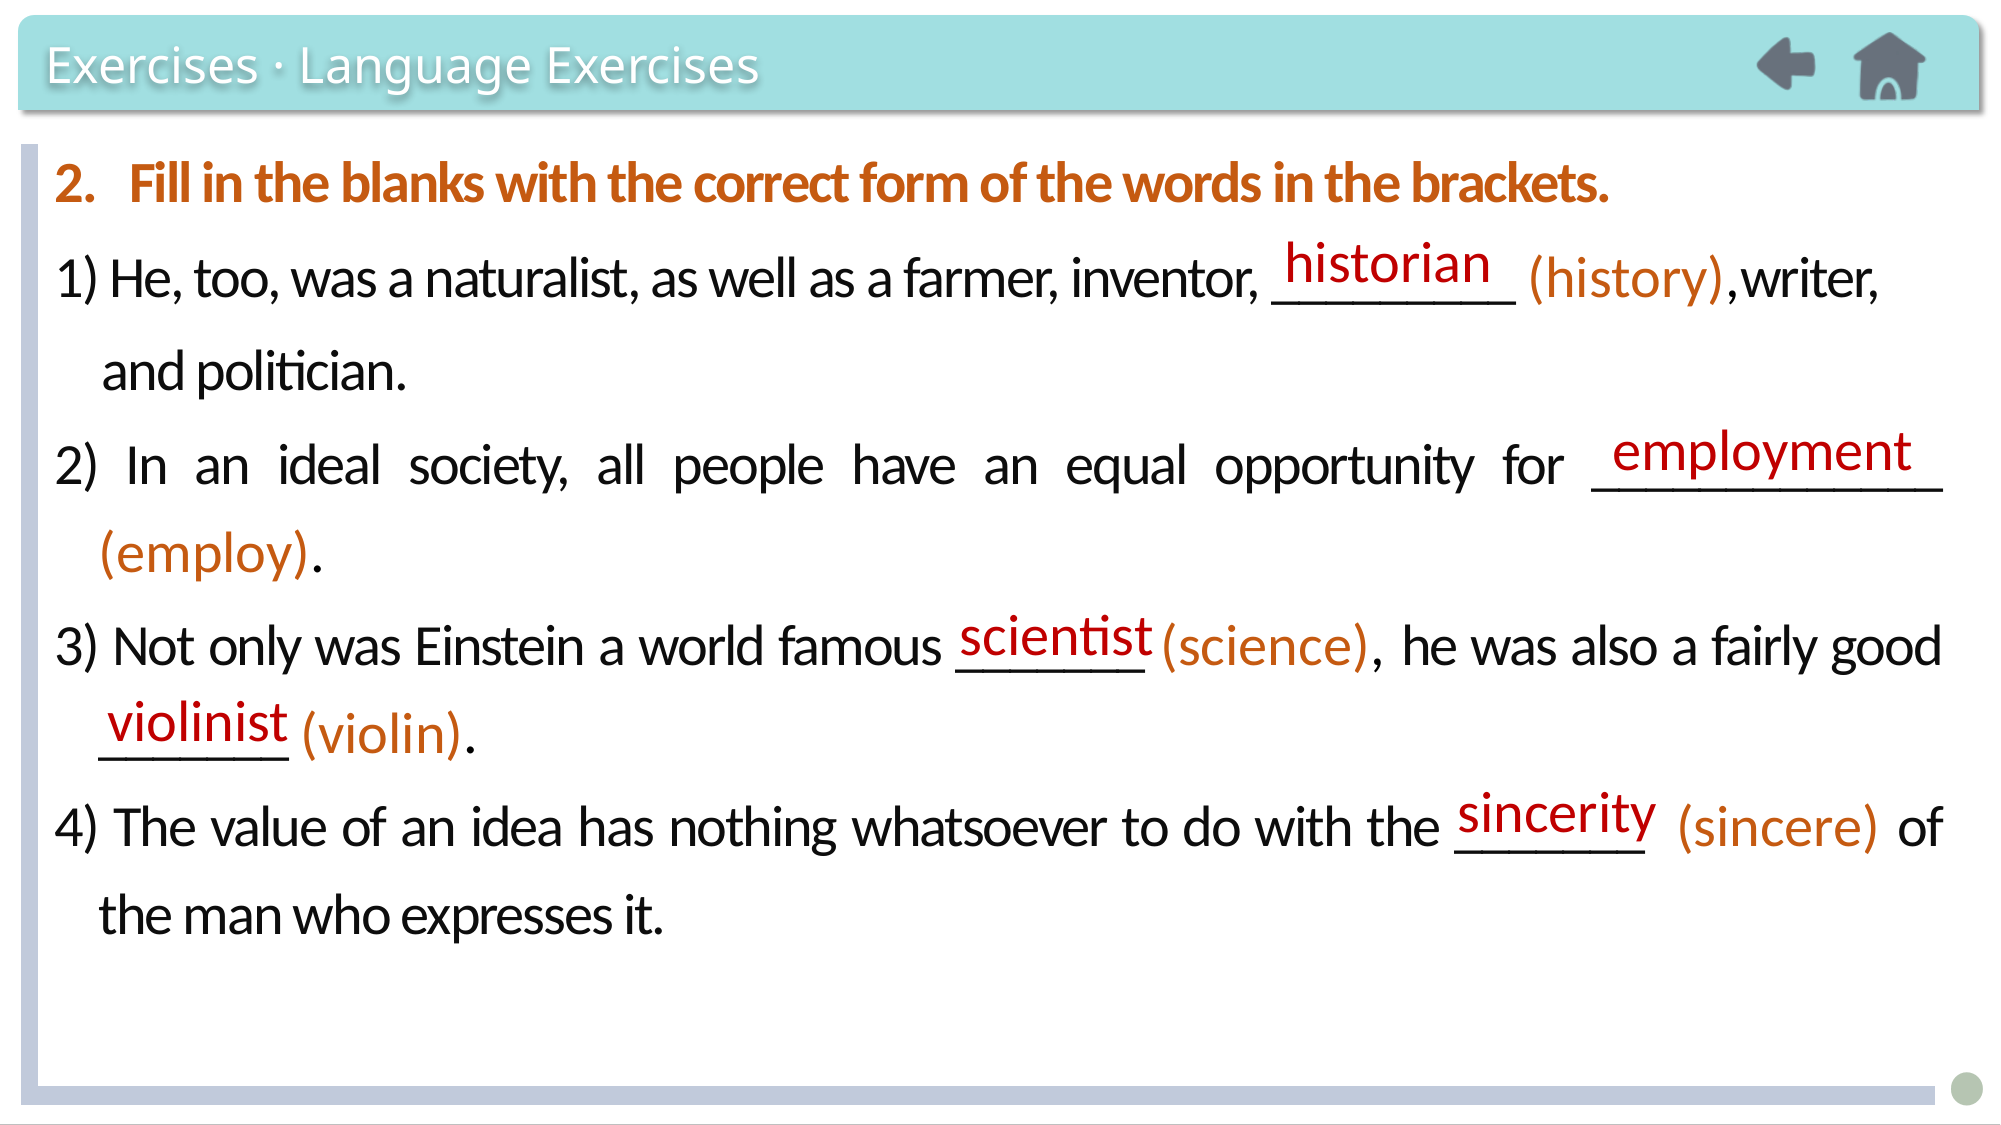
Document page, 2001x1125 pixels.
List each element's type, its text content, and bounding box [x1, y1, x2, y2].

text_box violinist [92, 676, 305, 761]
text_box scientist [945, 590, 1169, 675]
text_box sincerity [1442, 766, 1673, 851]
picture [0, 0, 2001, 1125]
text_box 2. Fill in the blanks with the correct form of the words in the brackets. 1) He, too, was a naturalist, as well as a farmer, inventor, _________ (history),writer, and politician. 2) In an ideal society, all people have an equal opportunity for _____________ (employ). 3) Not only was Einstein a world famous _______ (science), he was also a fairly good _______ (violin). 4) The value of an idea has nothing whatsoever to do with the _______ (sincere) of the man who expresses it. [40, 144, 1957, 1068]
text_box employment [1597, 404, 1929, 490]
text_box historian [1256, 217, 1508, 302]
text_box Exercises · Language Exercises [30, 26, 1184, 101]
